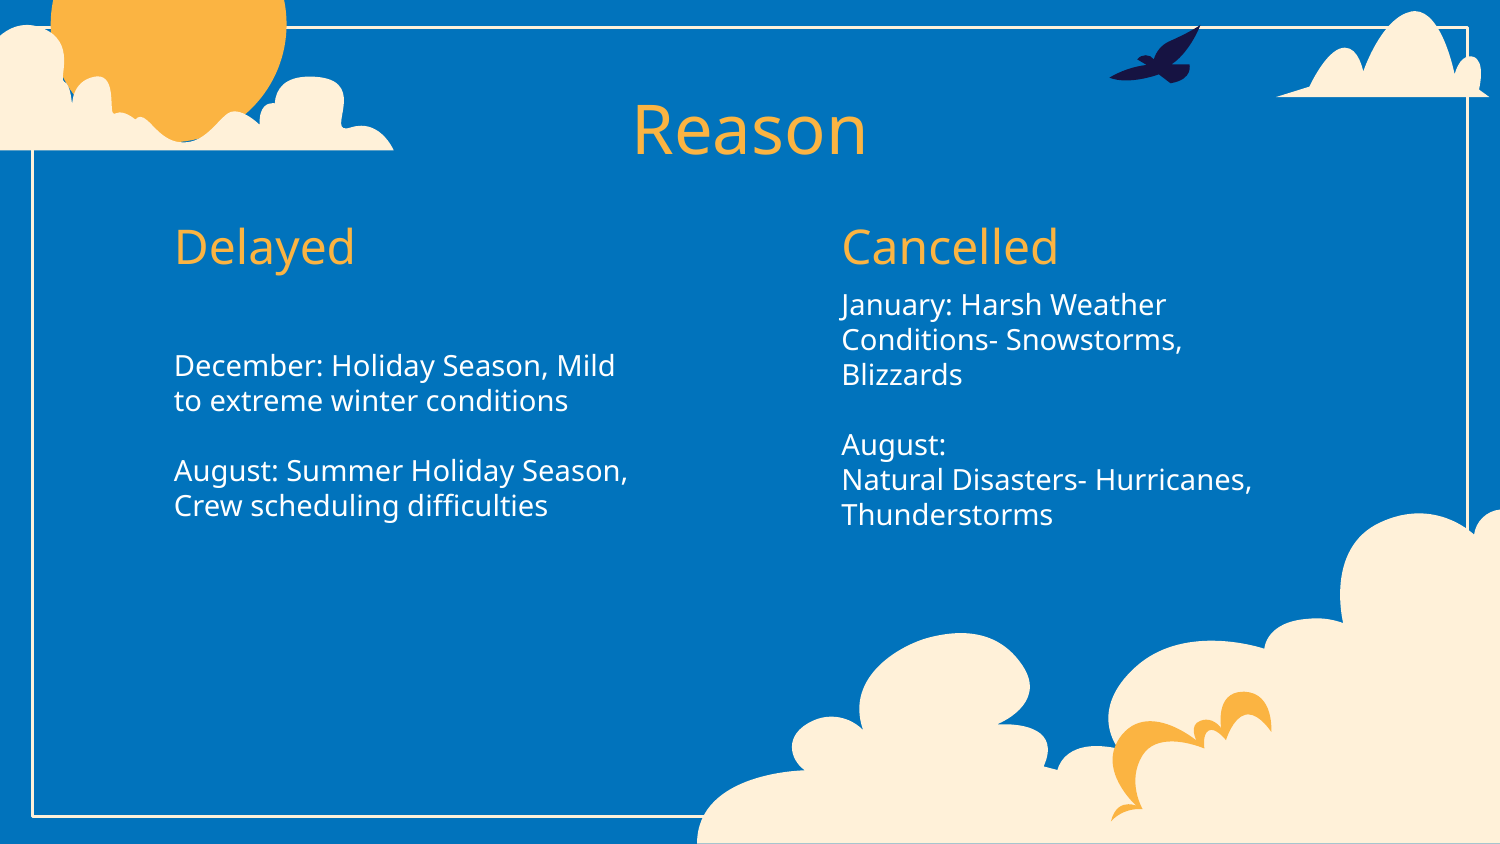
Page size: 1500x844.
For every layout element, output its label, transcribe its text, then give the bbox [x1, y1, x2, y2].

subtitle December: Holiday Season, Mild to extreme winter conditions August: Summer Holiday Season, Crew scheduling difficulties [159, 411, 657, 529]
title Delayed [159, 212, 657, 280]
title Cancelled [826, 212, 1324, 280]
subtitle January: Harsh Weather Conditions- Snowstorms, Blizzards August: Natural Disasters- Hurricanes, Thunderstorms [826, 367, 1324, 485]
title Reason [118, 87, 1382, 167]
